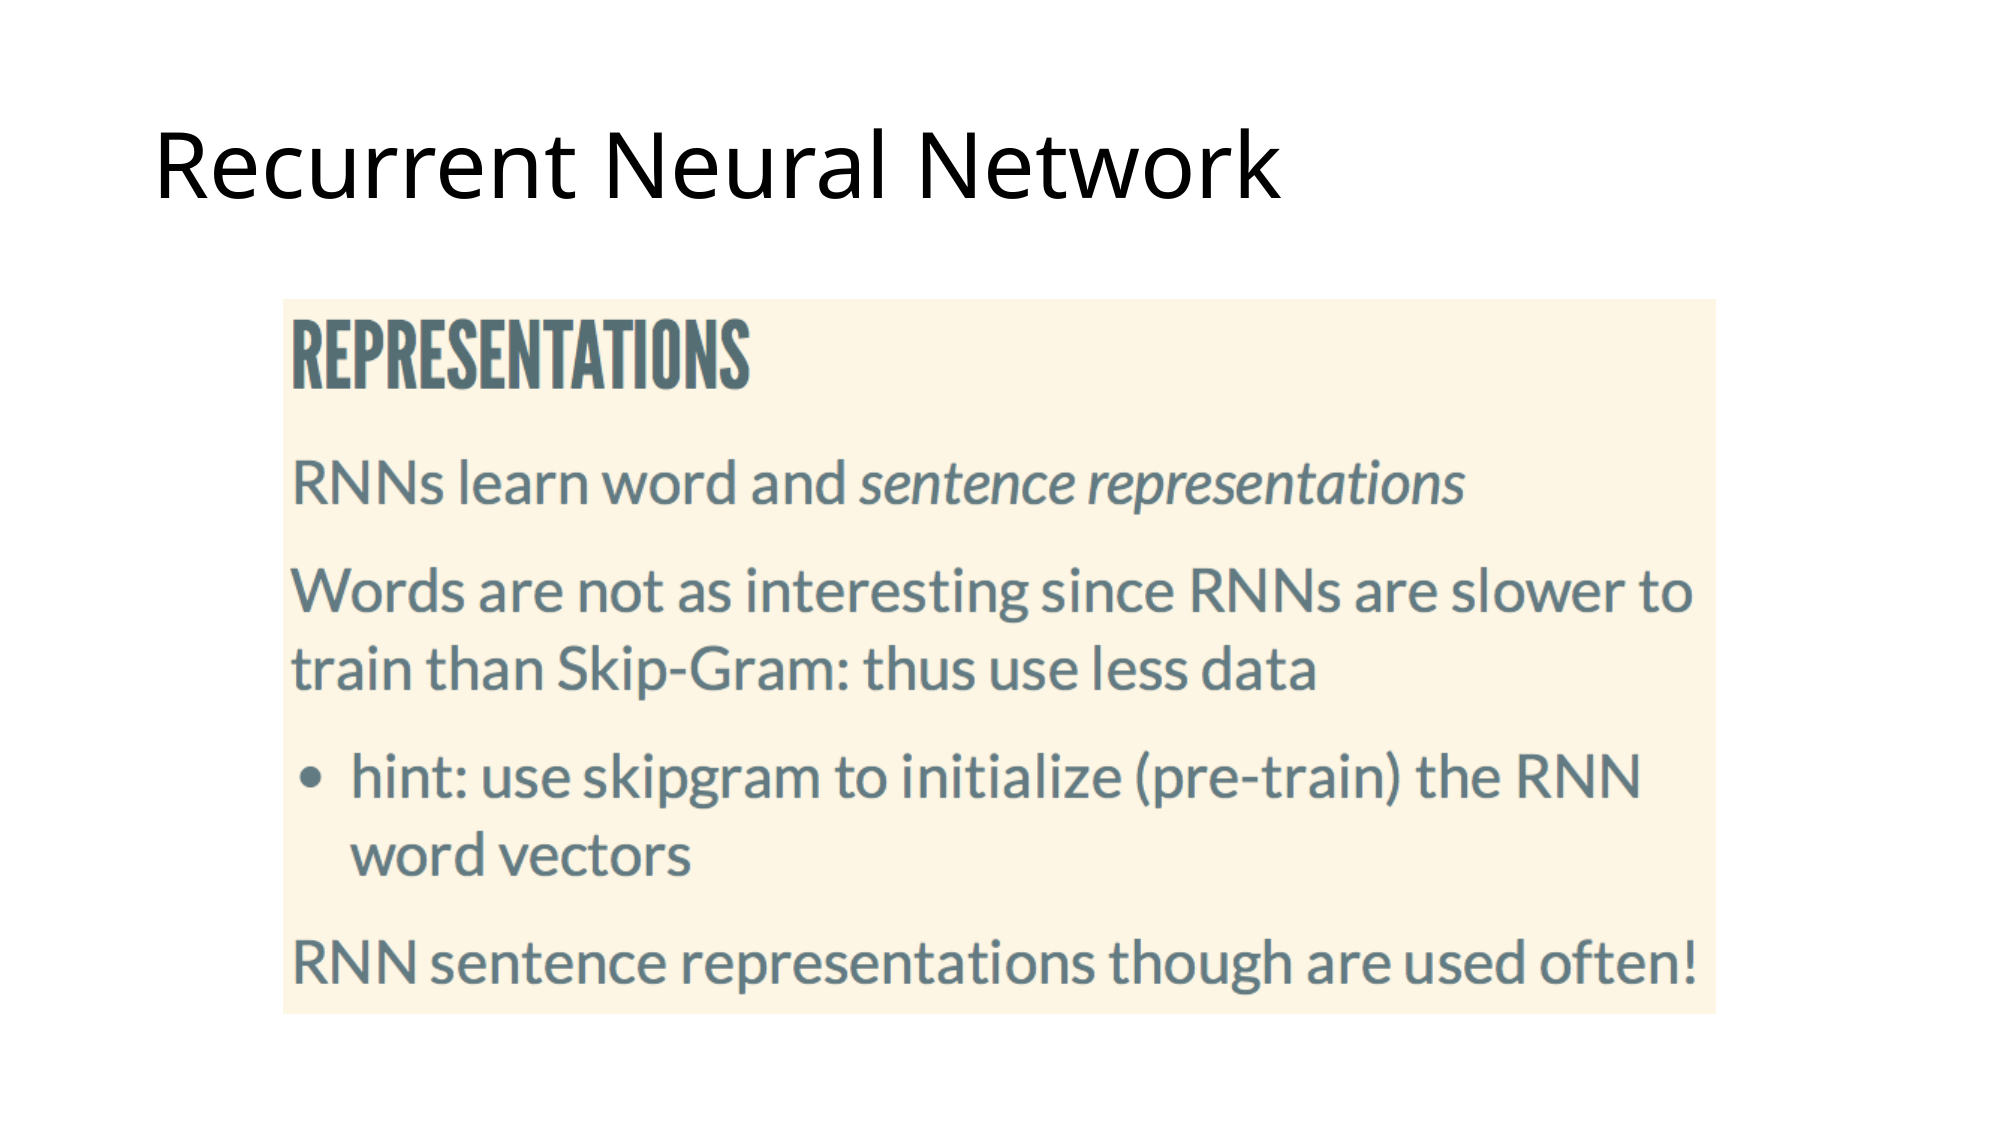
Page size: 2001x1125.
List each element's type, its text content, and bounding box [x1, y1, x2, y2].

title Recurrent Neural Network [137, 59, 1863, 278]
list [283, 299, 1716, 1014]
